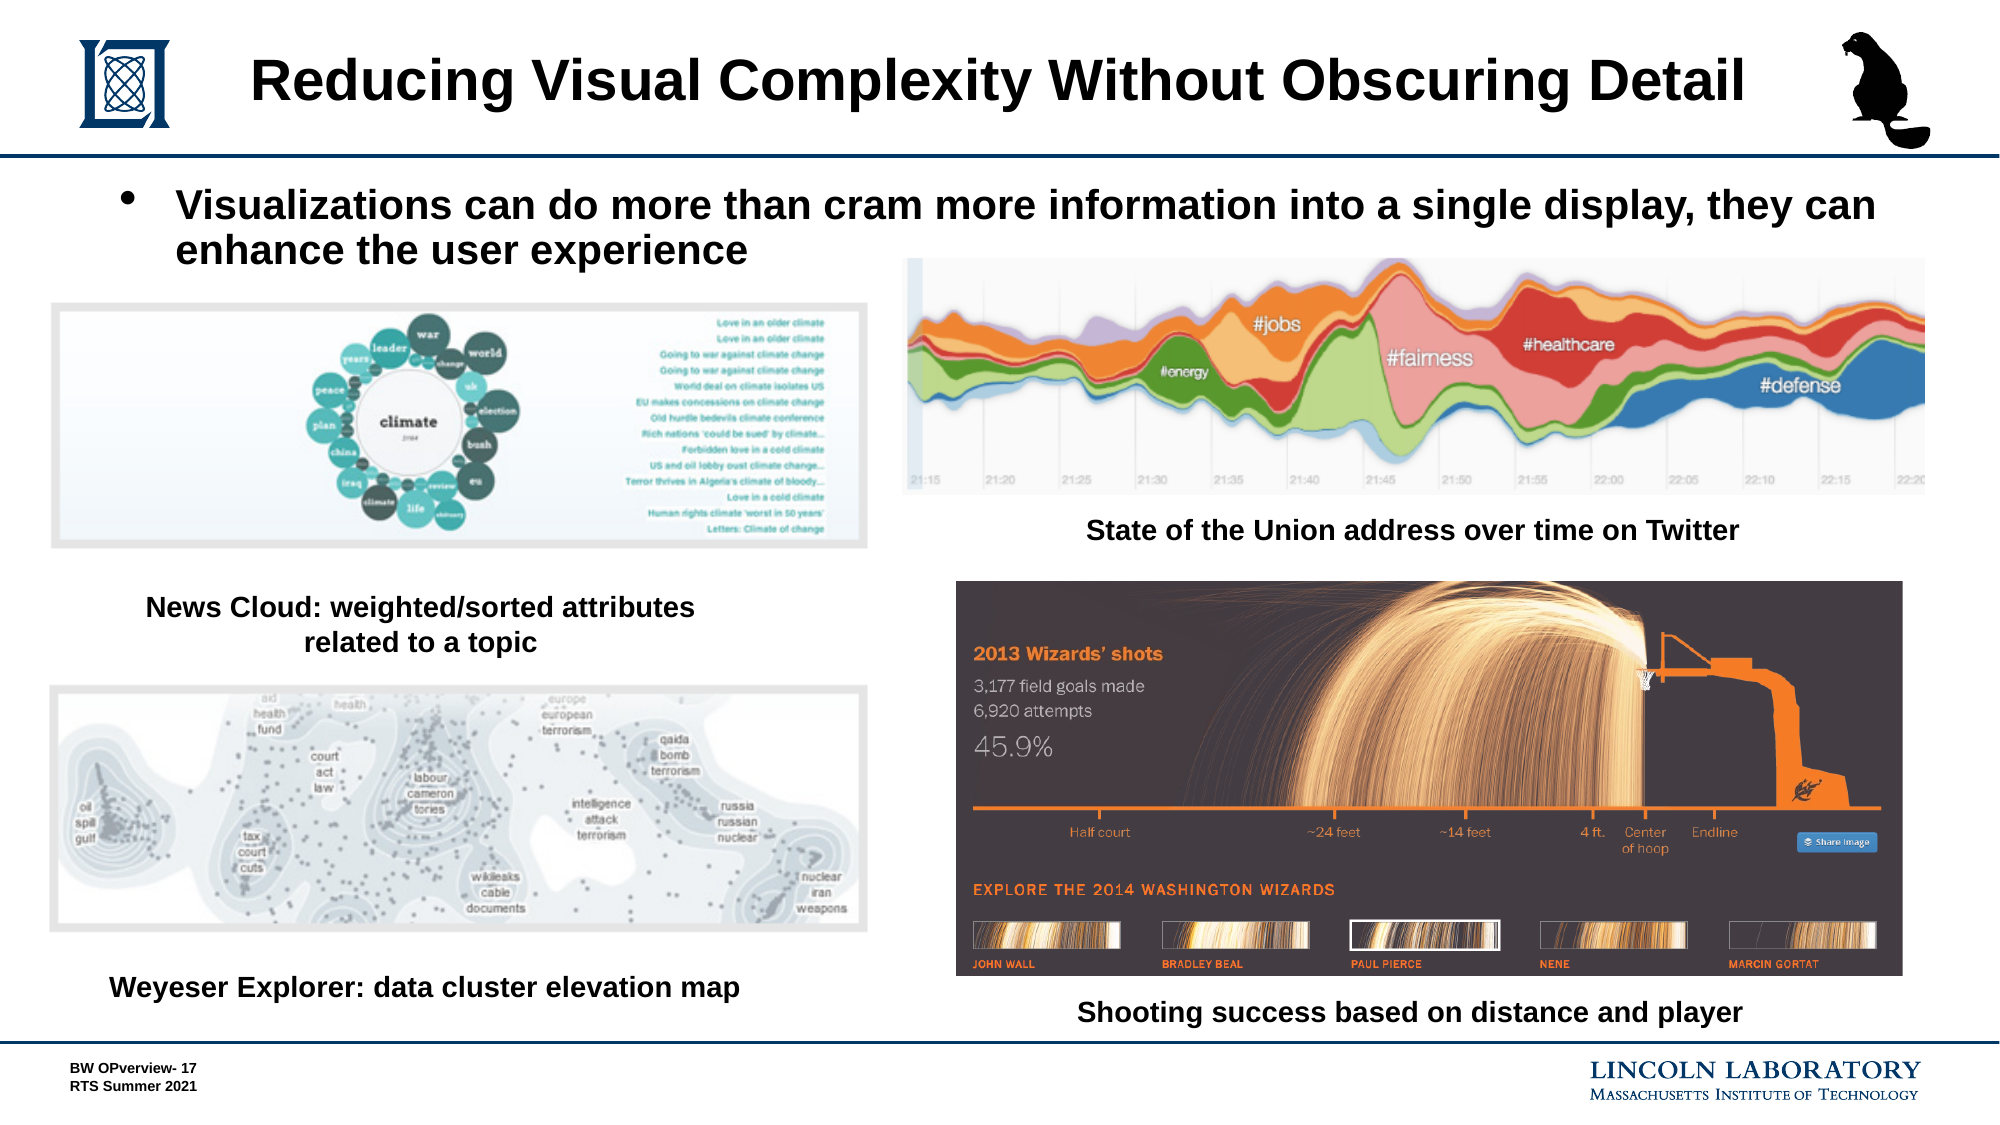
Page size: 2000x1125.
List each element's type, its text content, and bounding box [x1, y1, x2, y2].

picture [1830, 20, 1942, 156]
list Visualizations can do more than cram more information into a single display, they can enhance the user experience [104, 176, 1895, 271]
picture [40, 666, 882, 943]
picture [955, 580, 1903, 976]
title Reducing Visual Complexity Without Obscuring Detail [205, 16, 1794, 151]
picture [1588, 1061, 1921, 1100]
text_box News Cloud: weighted/sorted attributes related to a topic [81, 581, 761, 665]
picture [40, 288, 882, 561]
text_box Shooting success based on distance and player [1054, 986, 1768, 1036]
text_box Weyeser Explorer: data cluster elevation map [93, 960, 758, 1011]
text_box State of the Union address over time on Twitter [1046, 504, 1781, 554]
picture [79, 40, 170, 128]
picture [902, 254, 1925, 495]
